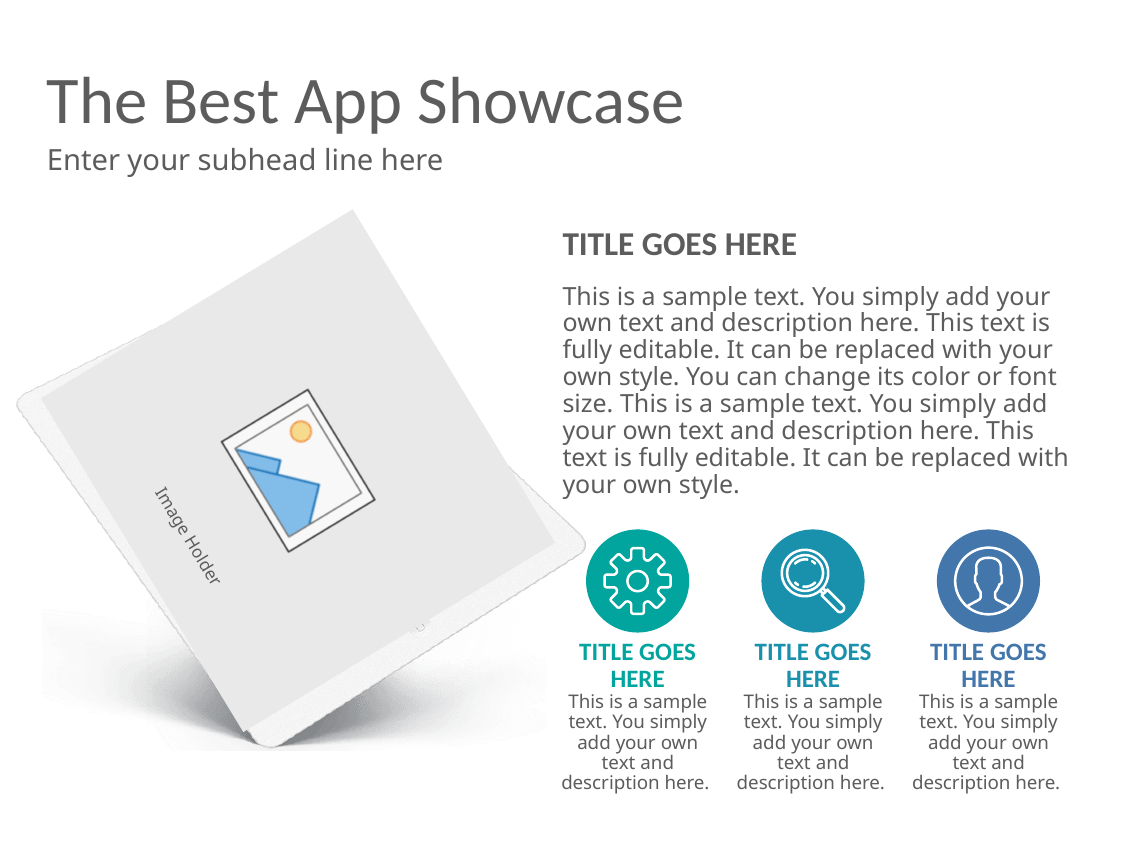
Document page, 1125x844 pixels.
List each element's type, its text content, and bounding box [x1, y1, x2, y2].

list Enter your subhead line here [46, 144, 1077, 174]
text_box TITLE GOES HERE This is a sample text. You simply add your own text and description here. [912, 638, 1066, 794]
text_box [780, 548, 846, 614]
text_box [934, 527, 1043, 635]
text_box [759, 527, 867, 635]
picture [16, 262, 586, 751]
title The Best App Showcase [46, 55, 1077, 138]
text_box TITLE GOES HERE This is a sample text. You simply add your own text and description here. [561, 638, 715, 794]
text_box TITLE GOES HERE This is a sample text. You simply add your own text and description here. This text is fully editable. It can be replaced with your own style. You can change its color or font size. This is a sample text. You simply add your own text and description here. This text is fully editable. It can be replaced with your own style. [562, 226, 1077, 499]
text_box TITLE GOES HERE This is a sample text. You simply add your own text and description here. [736, 638, 890, 794]
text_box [603, 546, 673, 616]
text_box [953, 546, 1024, 616]
text_box [591, 527, 692, 635]
